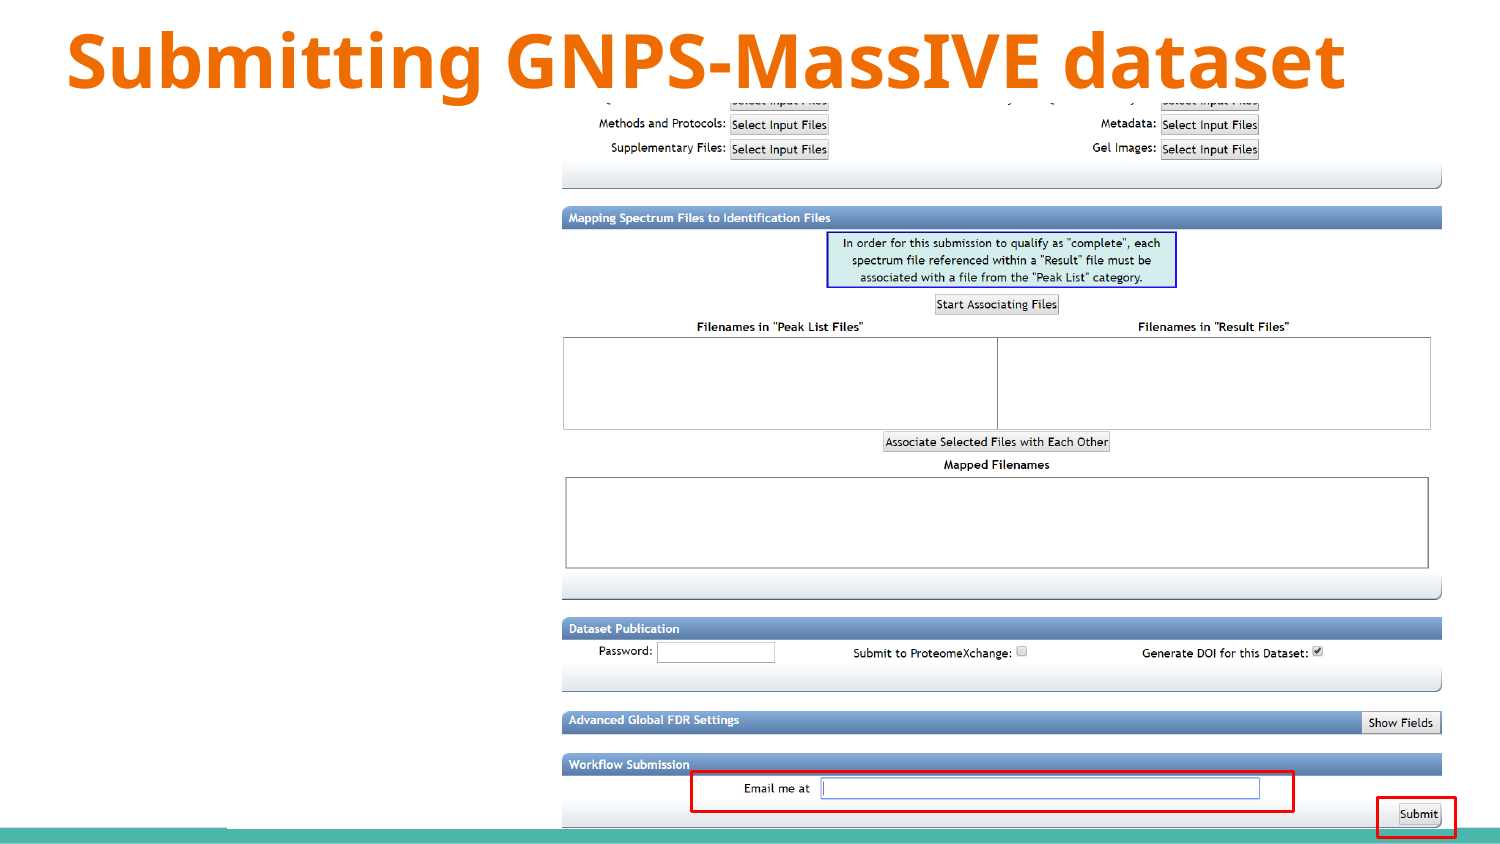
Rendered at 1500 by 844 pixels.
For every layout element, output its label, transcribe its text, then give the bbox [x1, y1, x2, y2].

picture [226, 103, 1456, 829]
title Submitting GNPS-MassIVE dataset [51, 0, 1449, 115]
